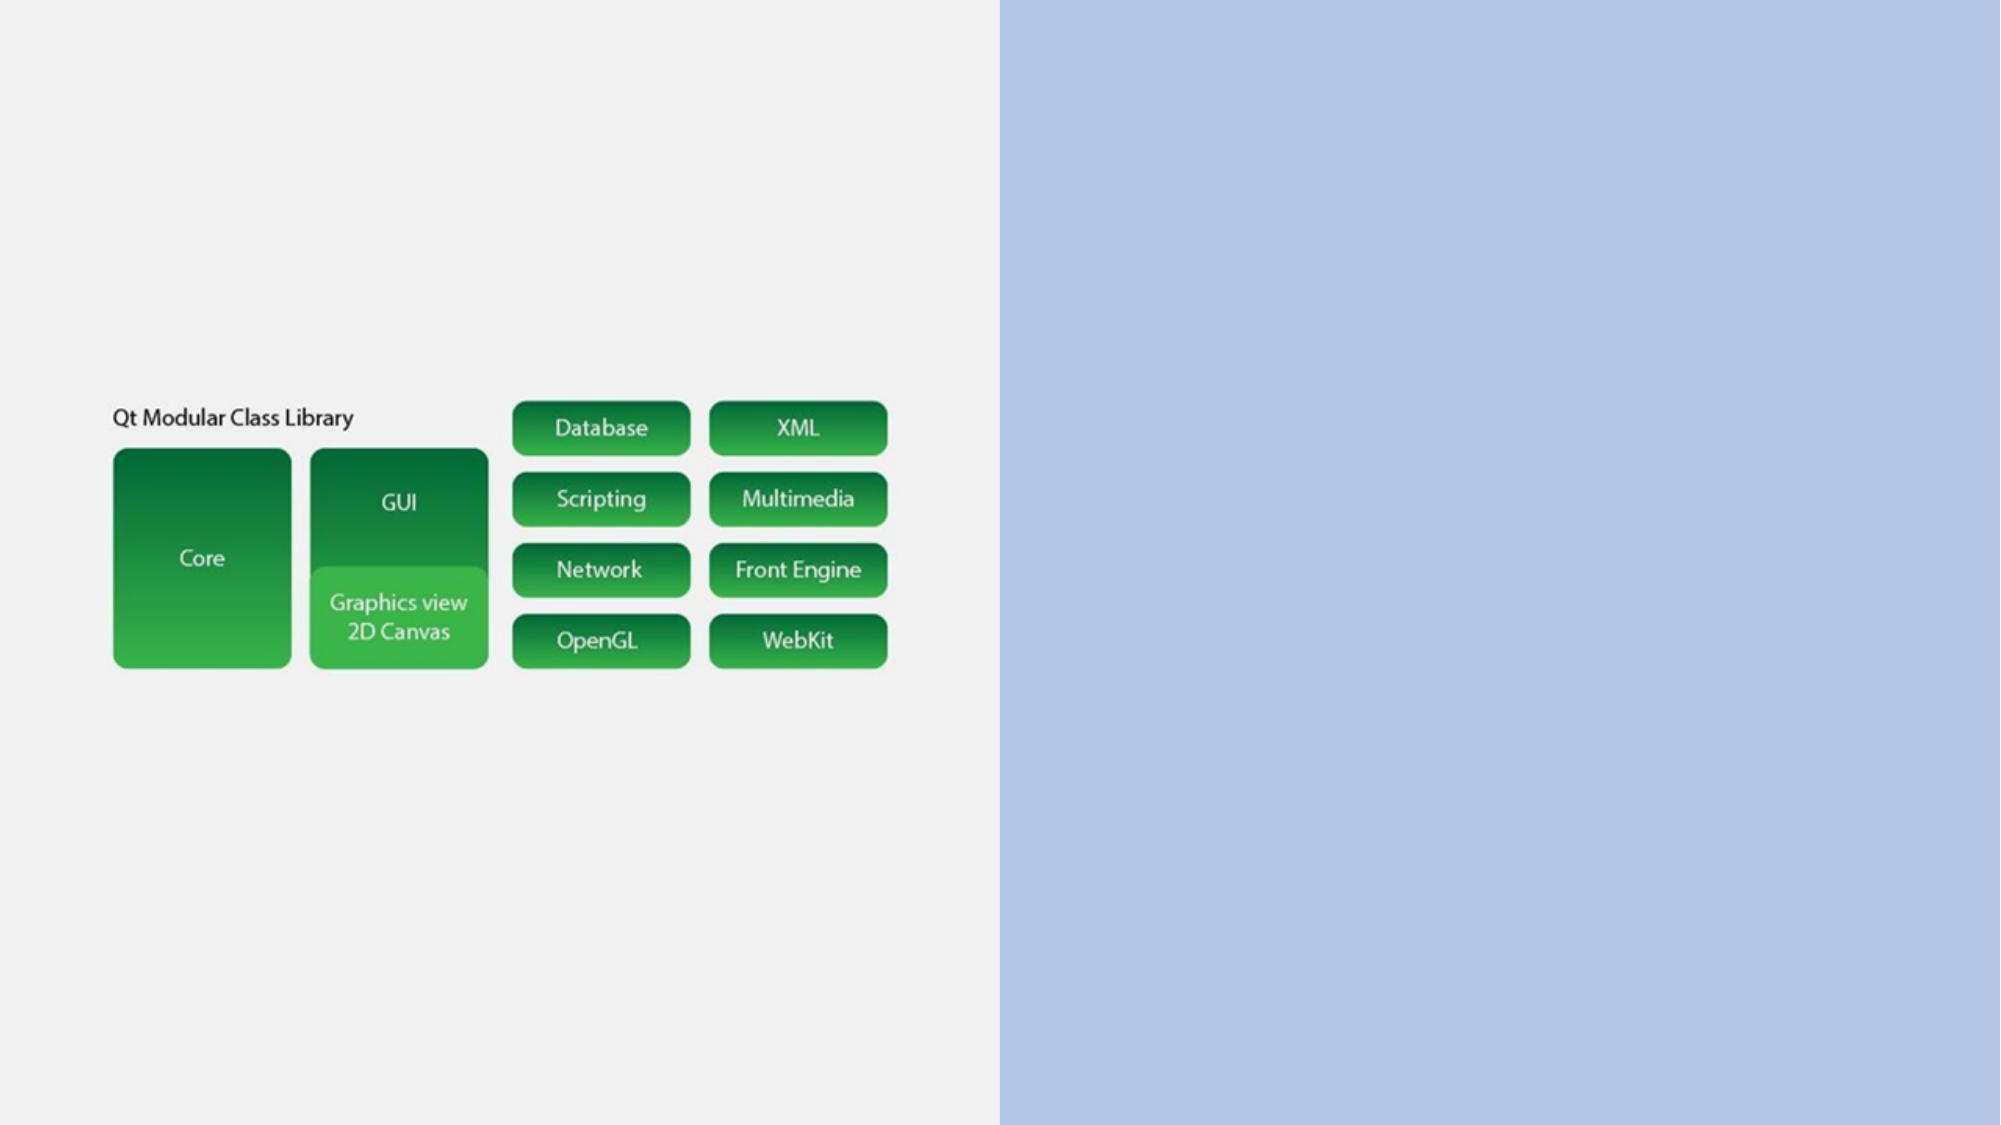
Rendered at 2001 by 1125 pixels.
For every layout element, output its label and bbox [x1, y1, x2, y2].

picture [101, 393, 899, 678]
text_box [999, 0, 2000, 1125]
text_box [0, 0, 999, 1125]
